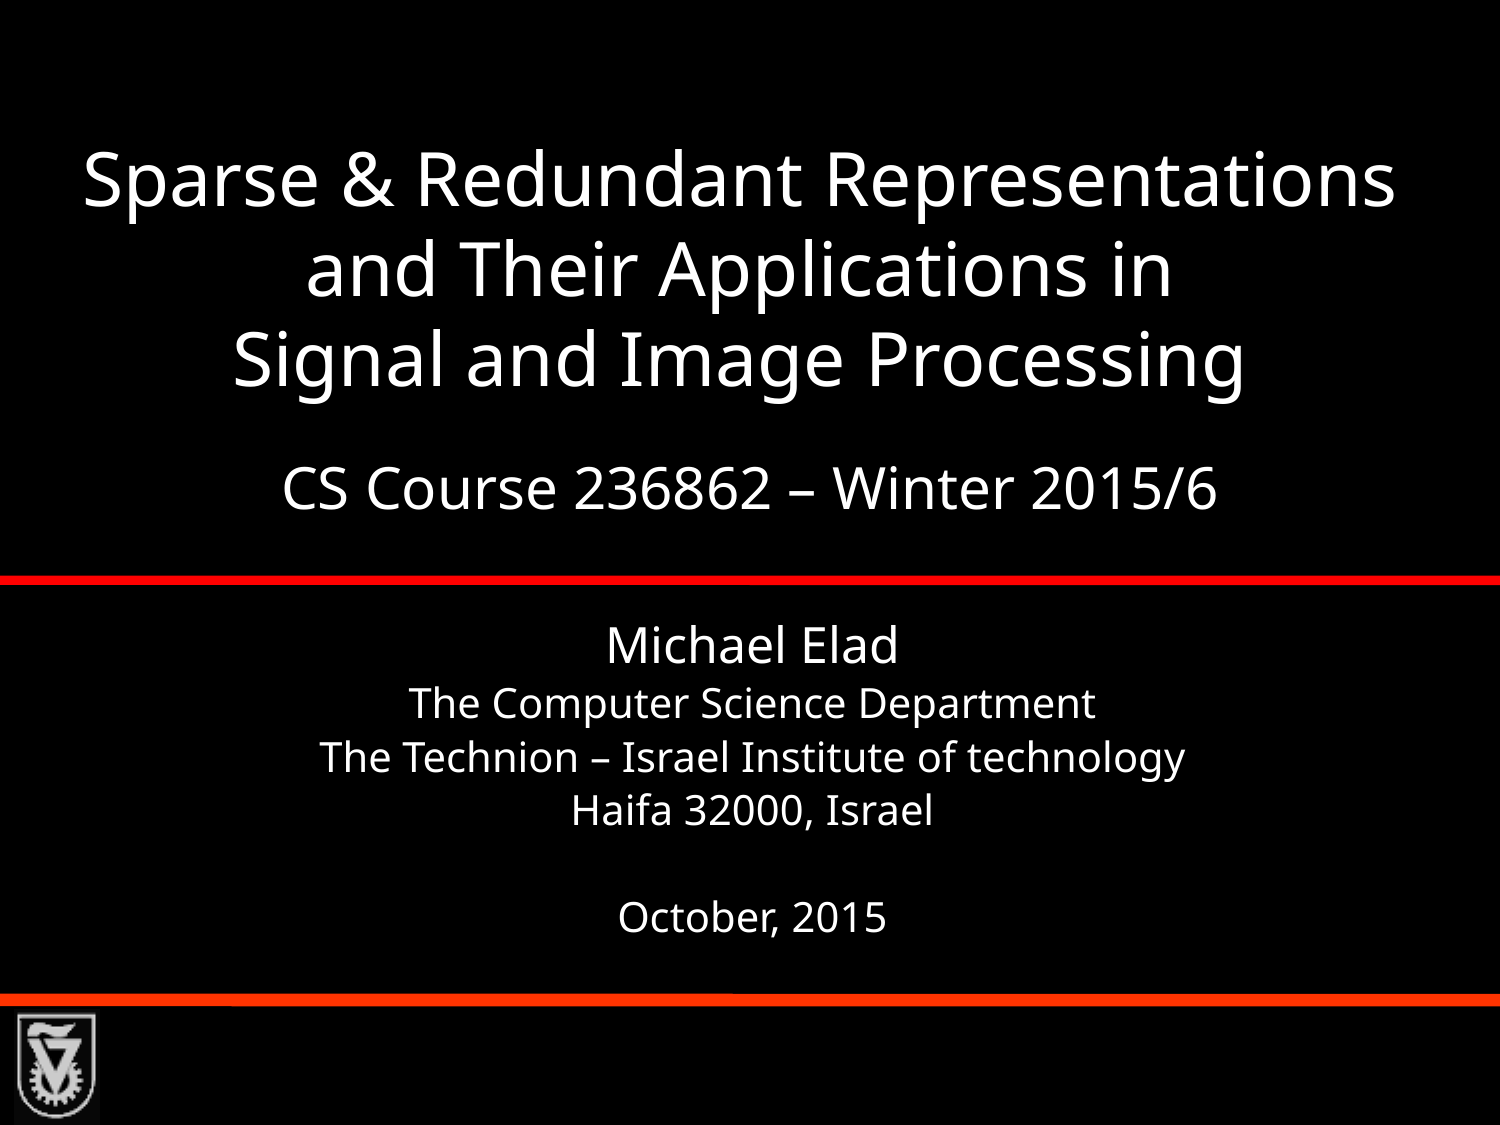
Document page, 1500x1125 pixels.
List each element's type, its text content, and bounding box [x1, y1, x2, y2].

title Sparse & Redundant Representations and Their Applications in Signal and Image Processing CS Course 236862 – Winter 2015/6 [0, 173, 1500, 479]
picture [14, 1009, 100, 1125]
subtitle Michael Elad The Computer Science Department The Technion – Israel Institute of technology Haifa 32000, Israel October, 2015 [2, 612, 1500, 992]
